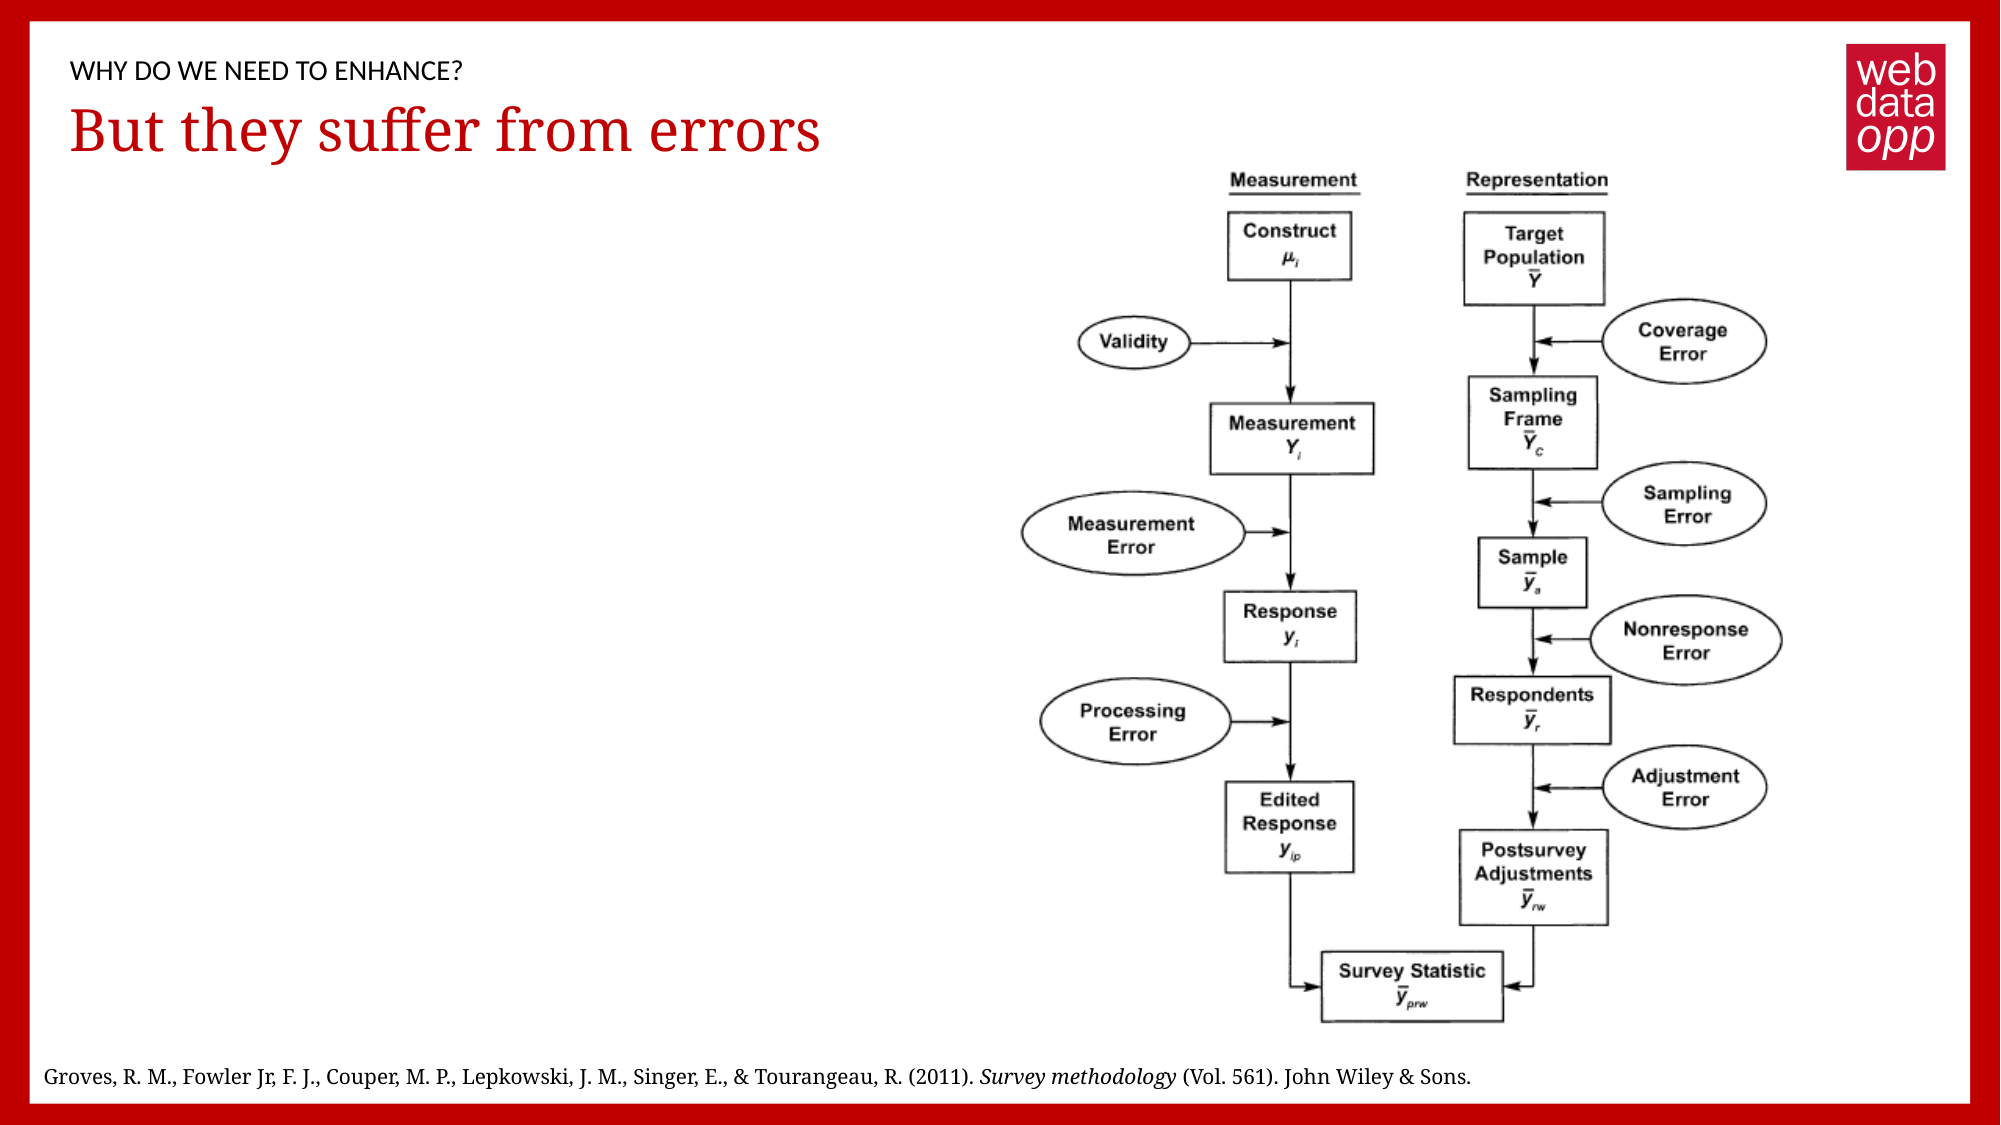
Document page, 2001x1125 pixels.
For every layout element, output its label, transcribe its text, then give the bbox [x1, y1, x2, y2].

picture [999, 155, 1794, 1028]
title But they suffer from errors [54, 97, 1807, 169]
list WHY DO WE NEED TO ENHANCE? [54, 48, 1747, 95]
text_box Groves, R. M., Fowler Jr, F. J., Couper, M. P., Lepkowski, J. M., Singer, E., & Tourangeau, R. (2011). Survey methodology (Vol. 561). John Wiley & Sons. [28, 1056, 1510, 1097]
picture [1845, 42, 1948, 174]
